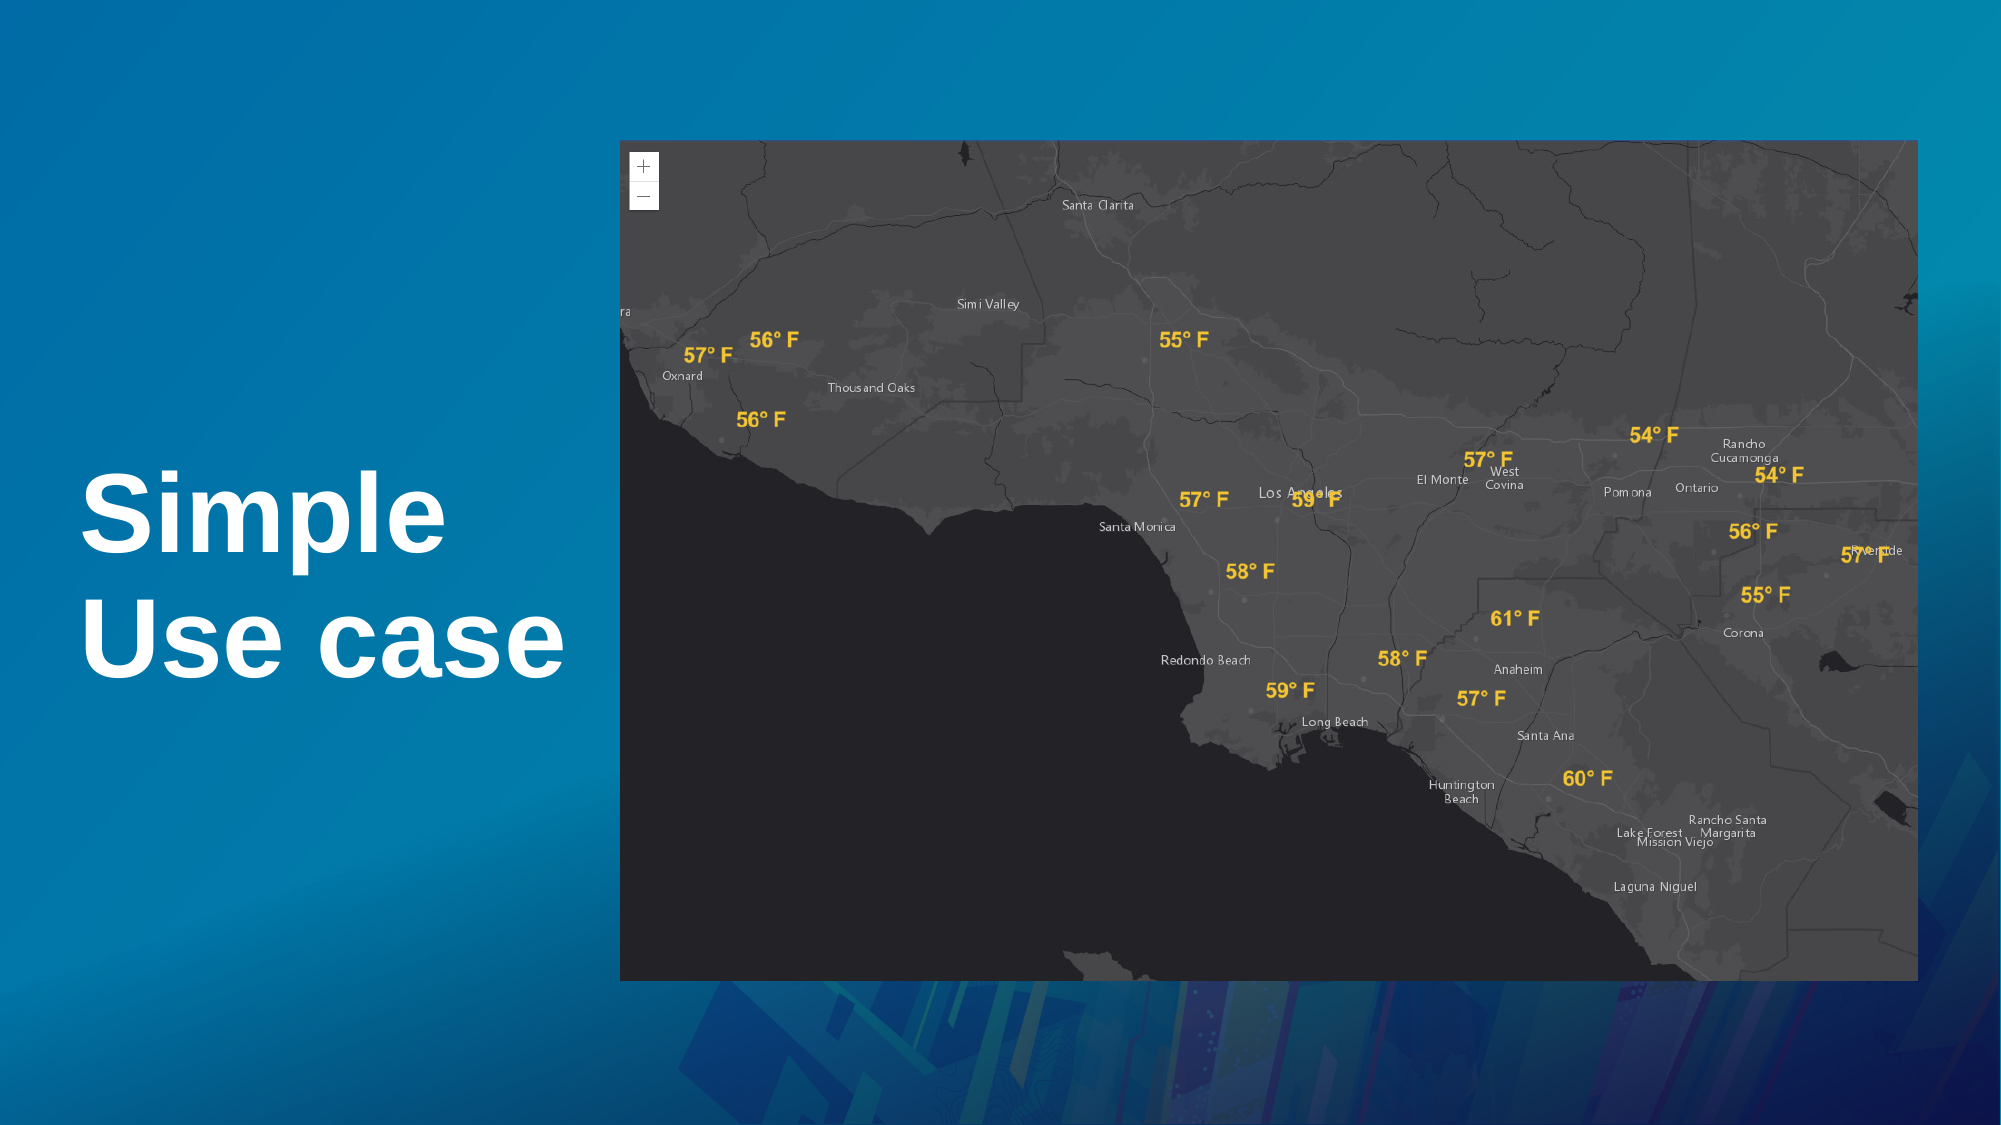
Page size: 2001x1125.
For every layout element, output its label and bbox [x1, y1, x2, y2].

picture [621, 141, 1919, 981]
text_box [0, 0, 2000, 1125]
